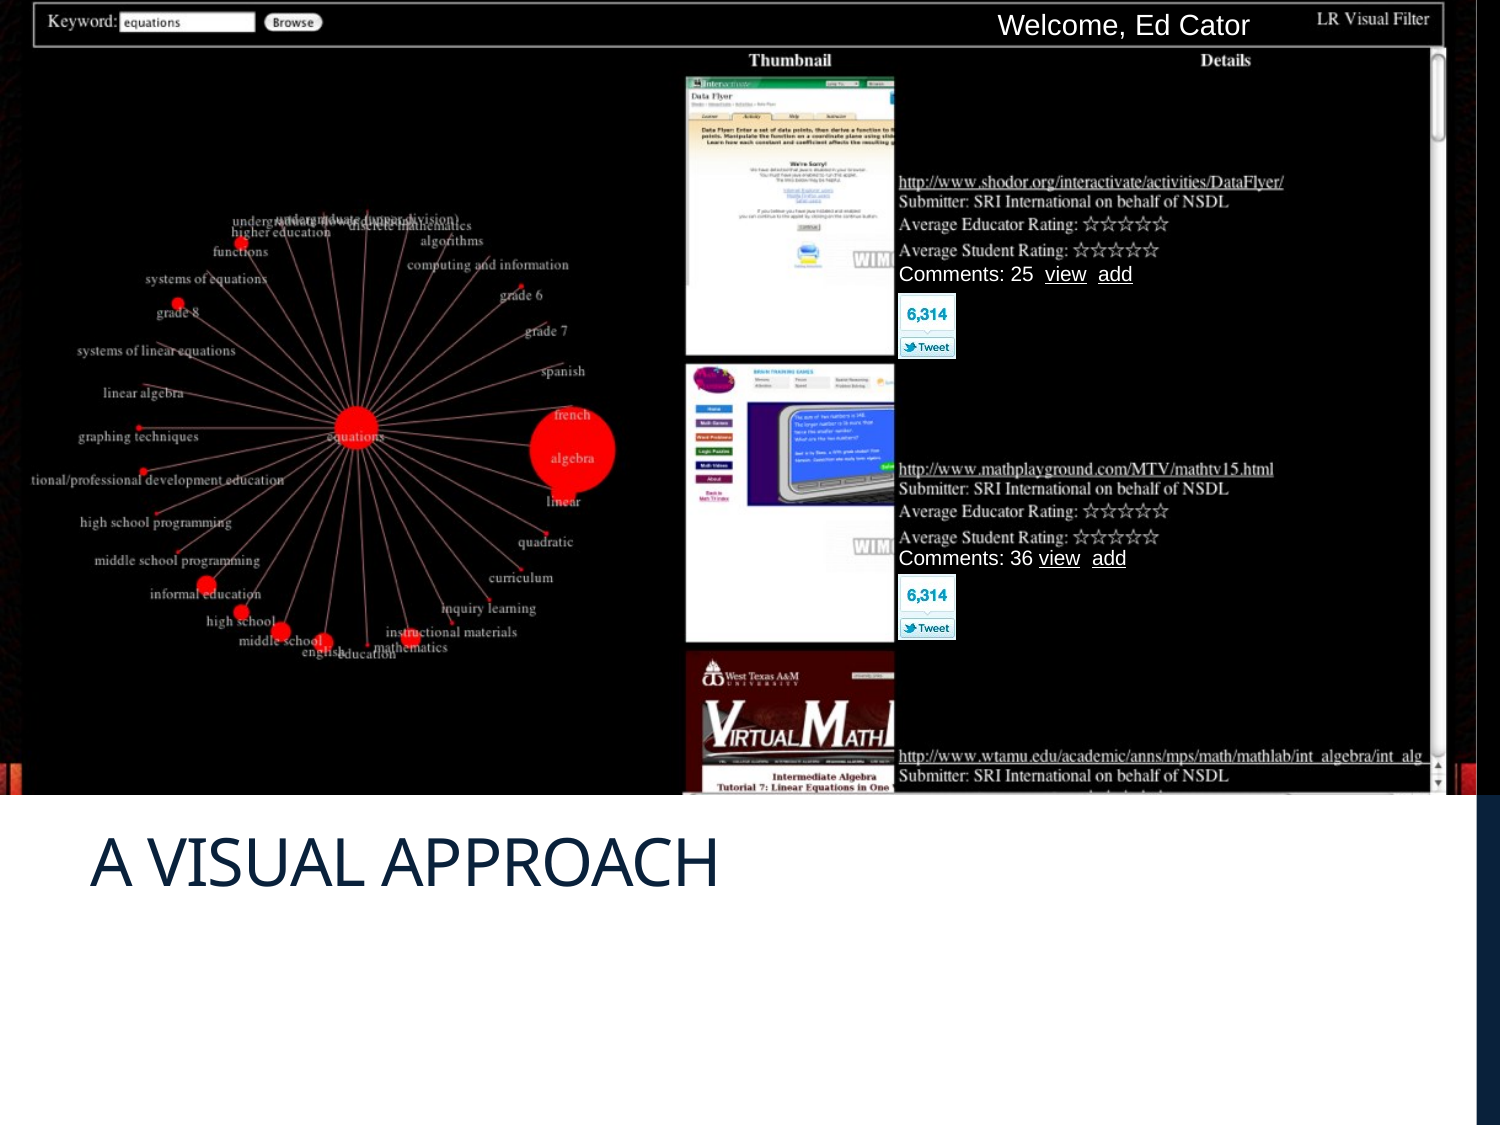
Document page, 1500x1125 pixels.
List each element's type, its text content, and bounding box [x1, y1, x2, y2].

picture [0, 0, 1477, 796]
title A Visual Approach [75, 812, 1413, 938]
